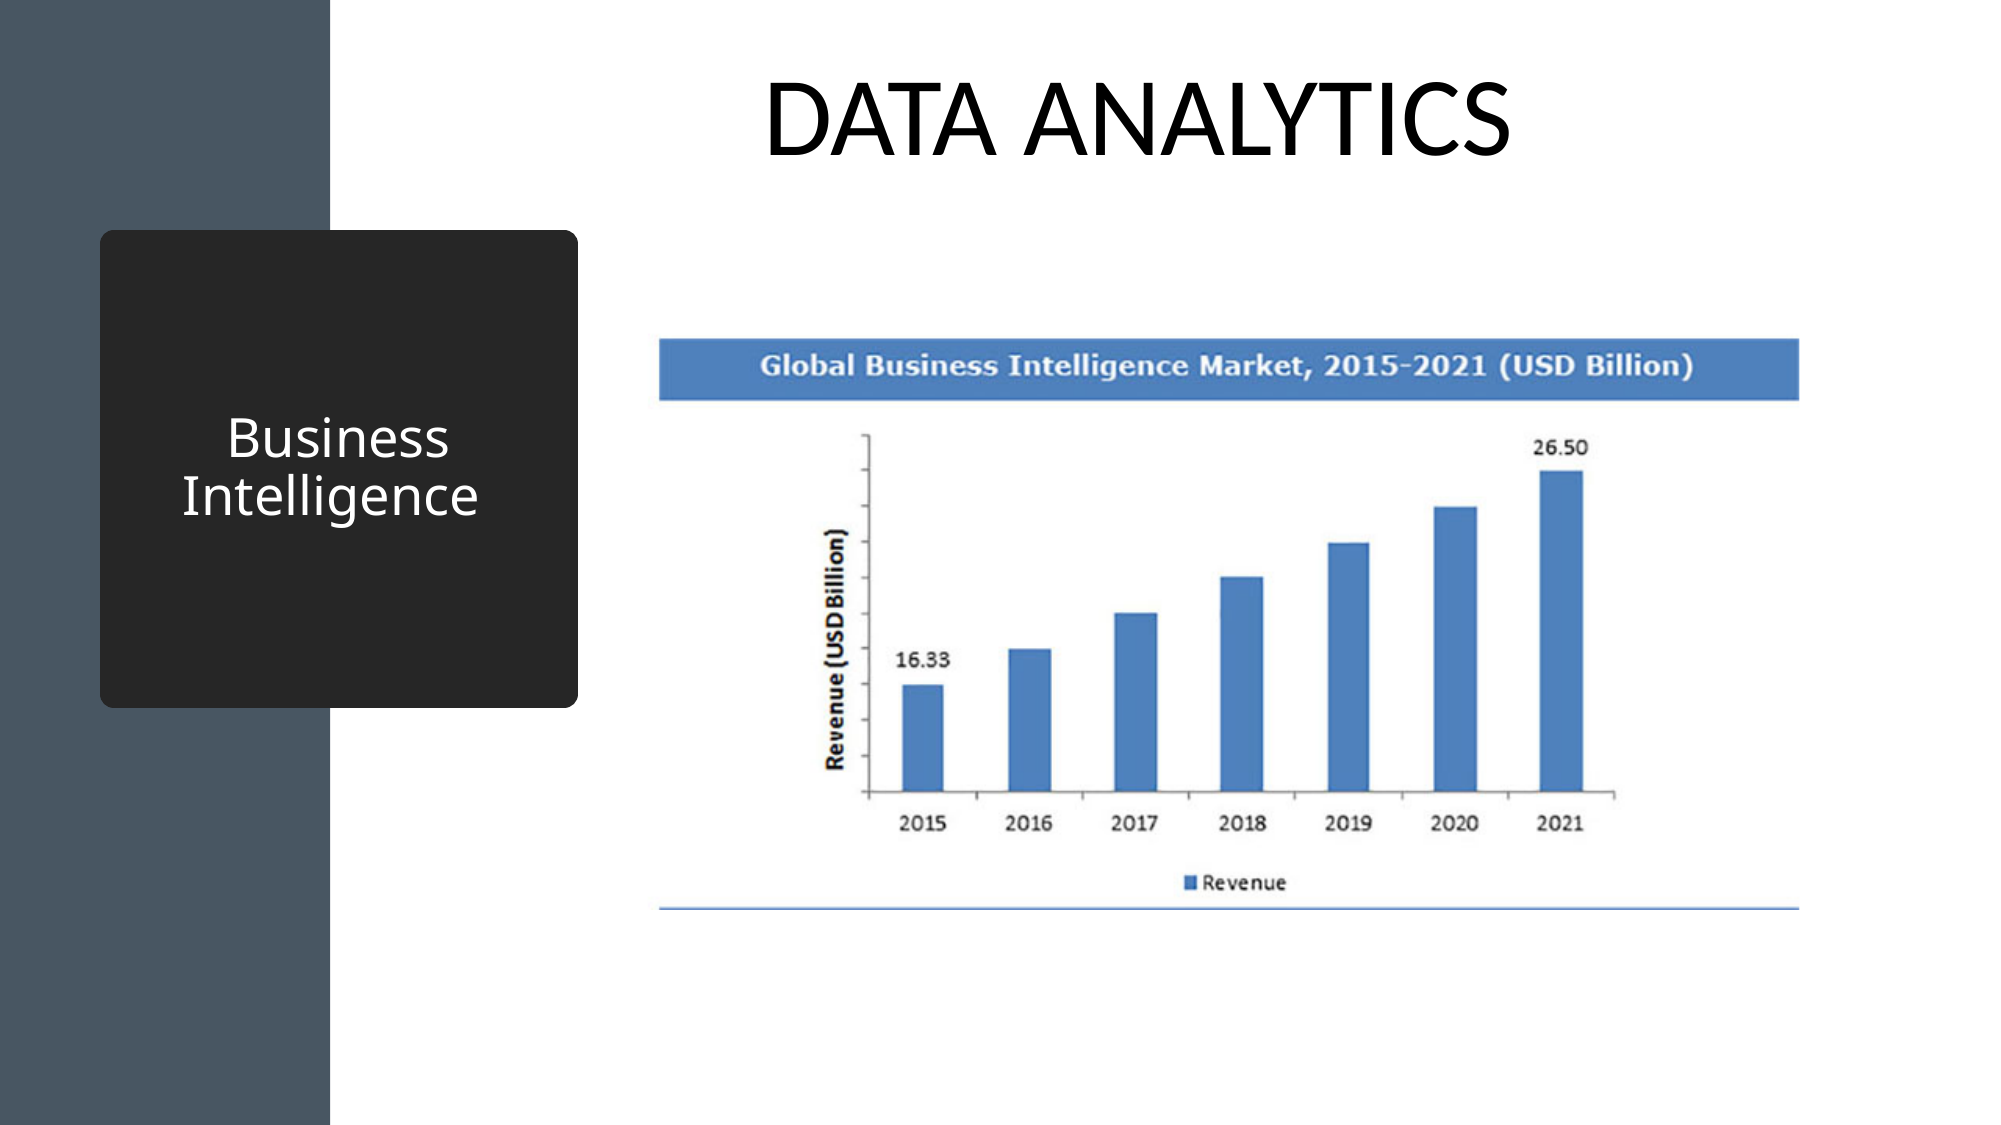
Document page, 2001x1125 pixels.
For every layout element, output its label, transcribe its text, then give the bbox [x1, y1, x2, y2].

picture [636, 284, 1887, 910]
text_box DATA ANALYTICS [748, 35, 1529, 186]
text_box [0, 0, 331, 1125]
title Business Intelligence [113, 243, 564, 694]
